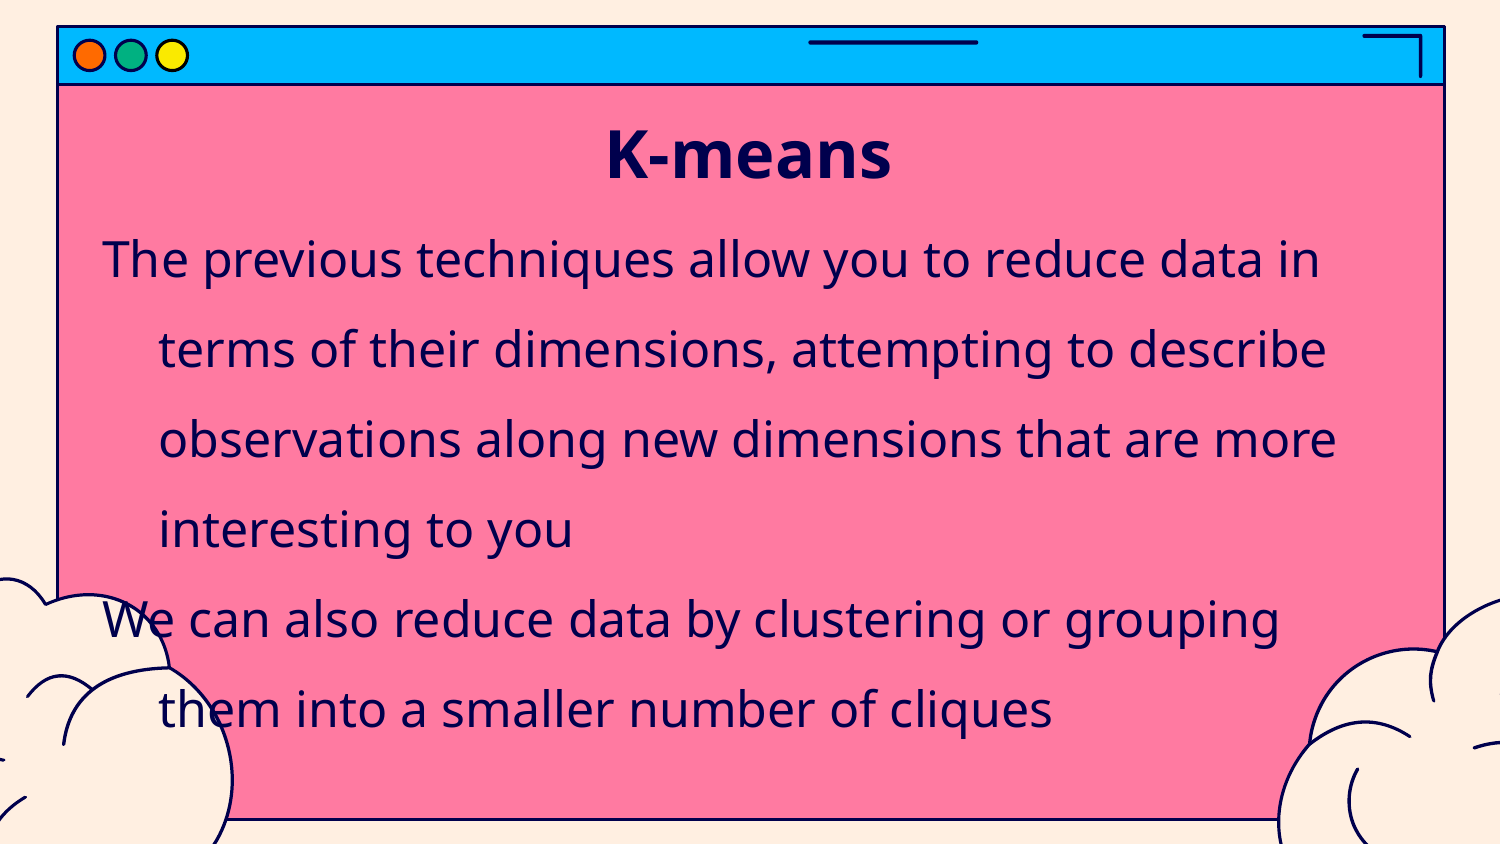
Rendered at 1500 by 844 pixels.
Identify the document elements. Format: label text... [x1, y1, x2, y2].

text_box [569, 709, 591, 727]
text_box [741, 709, 763, 727]
text_box [1032, 709, 1050, 727]
text_box [444, 709, 462, 727]
text_box [892, 709, 910, 727]
text_box [663, 709, 685, 727]
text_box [0, 605, 267, 844]
text_box The previous techniques allow you to reduce data in terms of their dimensions, attempting to describe observations along new dimensions that are more interesting to you We can also reduce data by clustering or grouping them into a smaller number of cliques [68, 182, 1432, 709]
text_box [403, 709, 423, 727]
text_box [344, 709, 355, 727]
text_box [974, 709, 996, 727]
text_box [832, 709, 856, 727]
text_box [360, 709, 384, 727]
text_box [1265, 605, 1500, 844]
text_box [1004, 709, 1026, 727]
title K-means [114, 96, 1383, 182]
text_box [770, 709, 792, 727]
text_box [942, 709, 965, 738]
text_box [515, 709, 535, 727]
